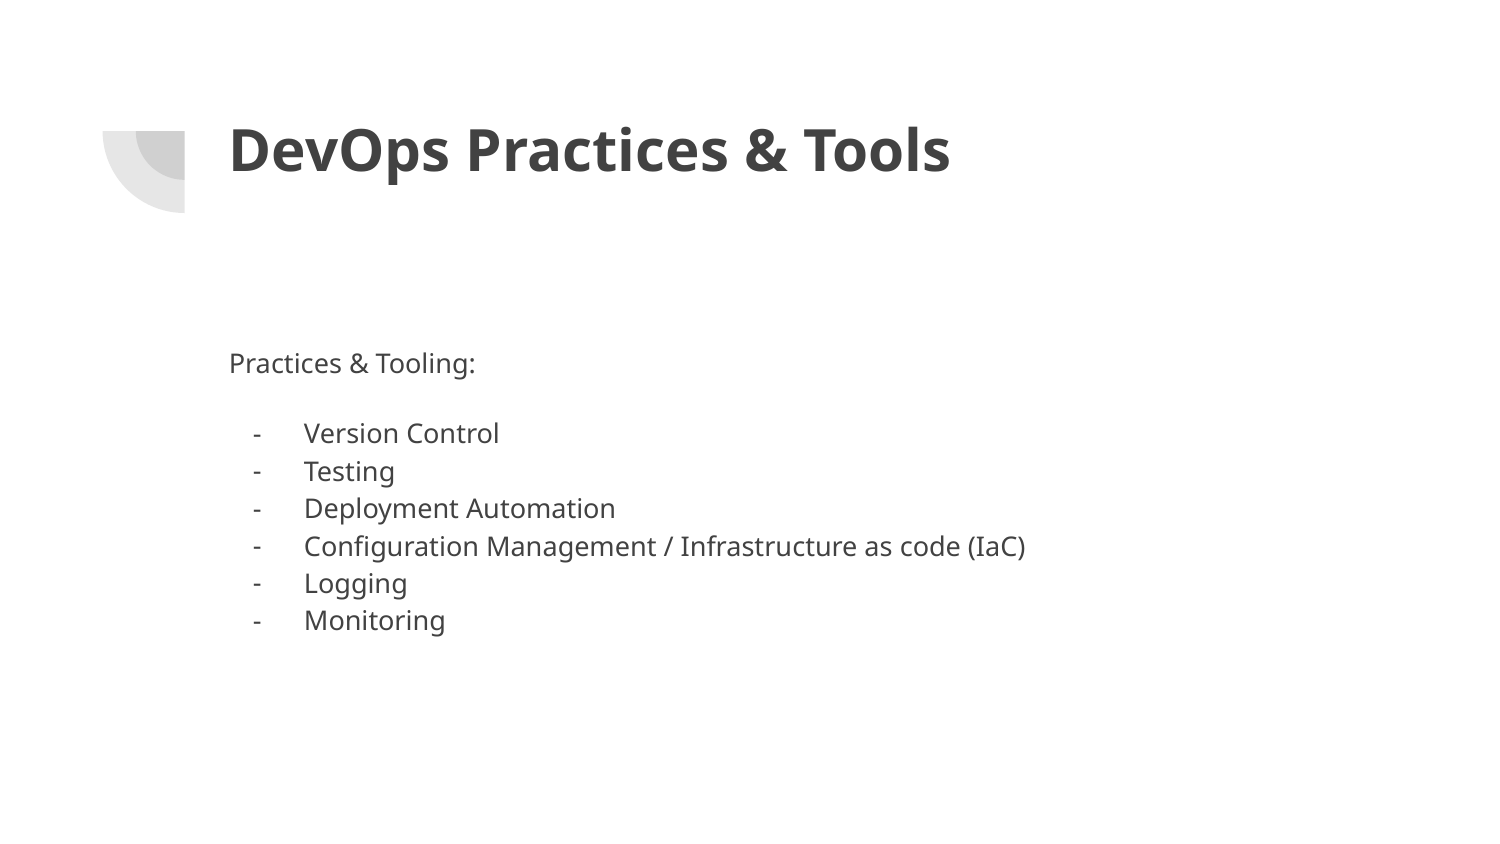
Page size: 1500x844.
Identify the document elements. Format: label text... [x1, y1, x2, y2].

title DevOps Practices & Tools [213, 98, 1368, 263]
list Practices & Tooling: Version Control Testing Deployment Automation Configuration Management / Infrastructure as code (IaC) Logging Monitoring [213, 326, 1368, 744]
